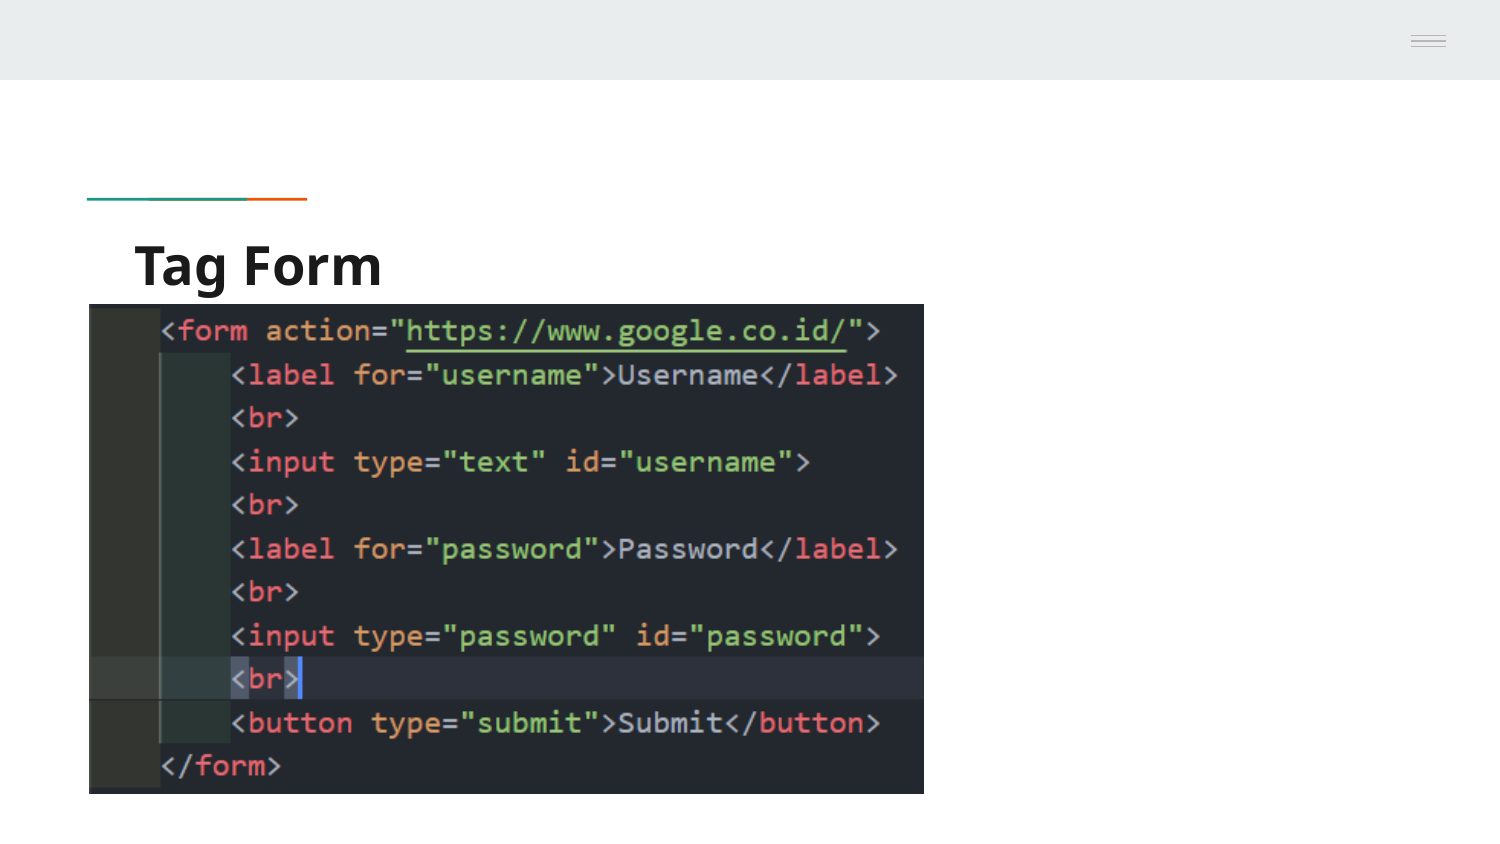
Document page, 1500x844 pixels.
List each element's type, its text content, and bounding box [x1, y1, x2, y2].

title Tag Form [119, 216, 1381, 305]
picture [89, 303, 924, 794]
